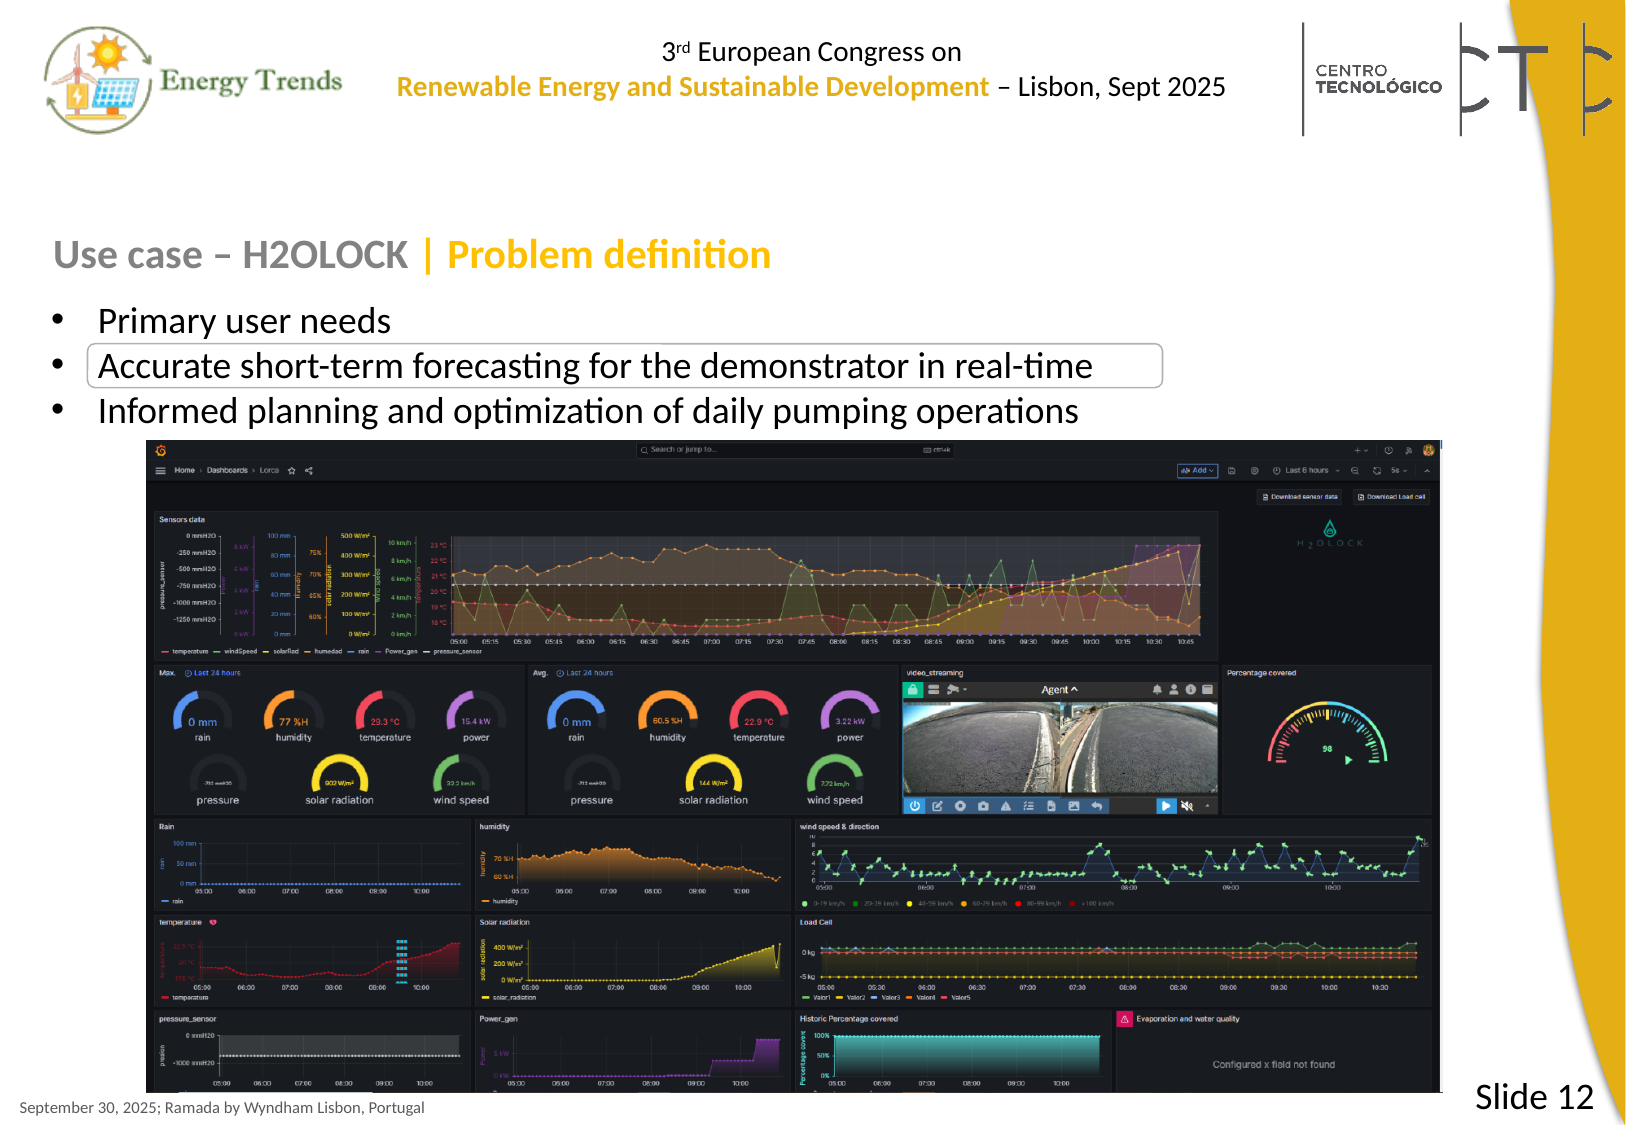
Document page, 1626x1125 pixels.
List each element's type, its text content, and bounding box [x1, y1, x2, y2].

picture [36, 25, 349, 135]
text_box Primary user needs Accurate short-term forecasting for the demonstrator in real-time Informed planning and optimization of daily pumping operations [36, 288, 1302, 439]
text_box [87, 343, 1163, 388]
picture [1275, 0, 1626, 168]
picture [146, 439, 1443, 1093]
text_box Use case – H2OLOCK | Problem definition [0, 219, 1589, 289]
